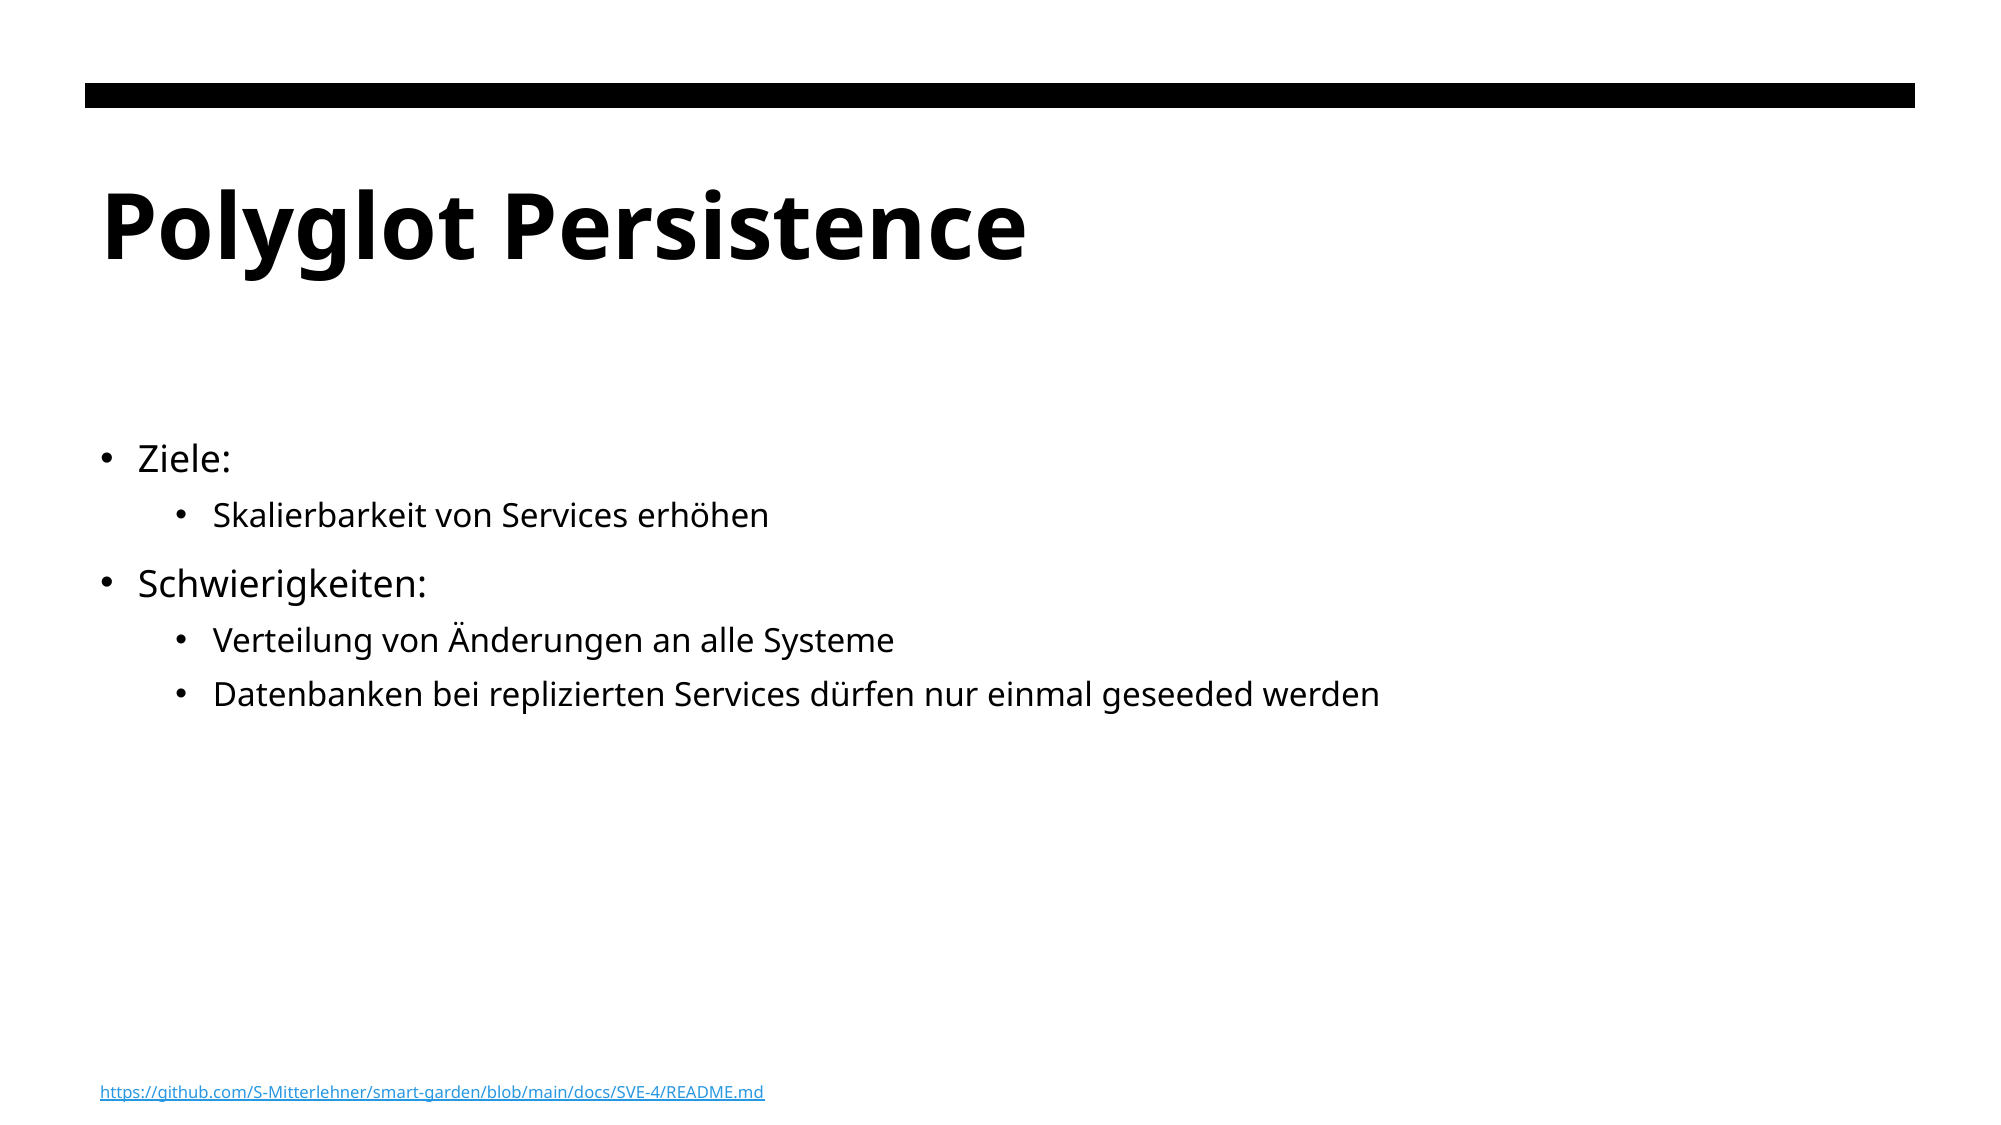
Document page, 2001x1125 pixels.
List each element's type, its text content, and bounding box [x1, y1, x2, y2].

text_box https://github.com/S-Mitterlehner/smart-garden/blob/main/docs/SVE-4/README.md [85, 1074, 1758, 1112]
list Ziele: Skalierbarkeit von Services erhöhen Schwierigkeiten: Verteilung von Änderungen an alle Systeme Datenbanken bei replizierten Services dürfen nur einmal geseeded werden [85, 423, 1916, 1041]
title Polyglot Persistence [85, 160, 1916, 401]
